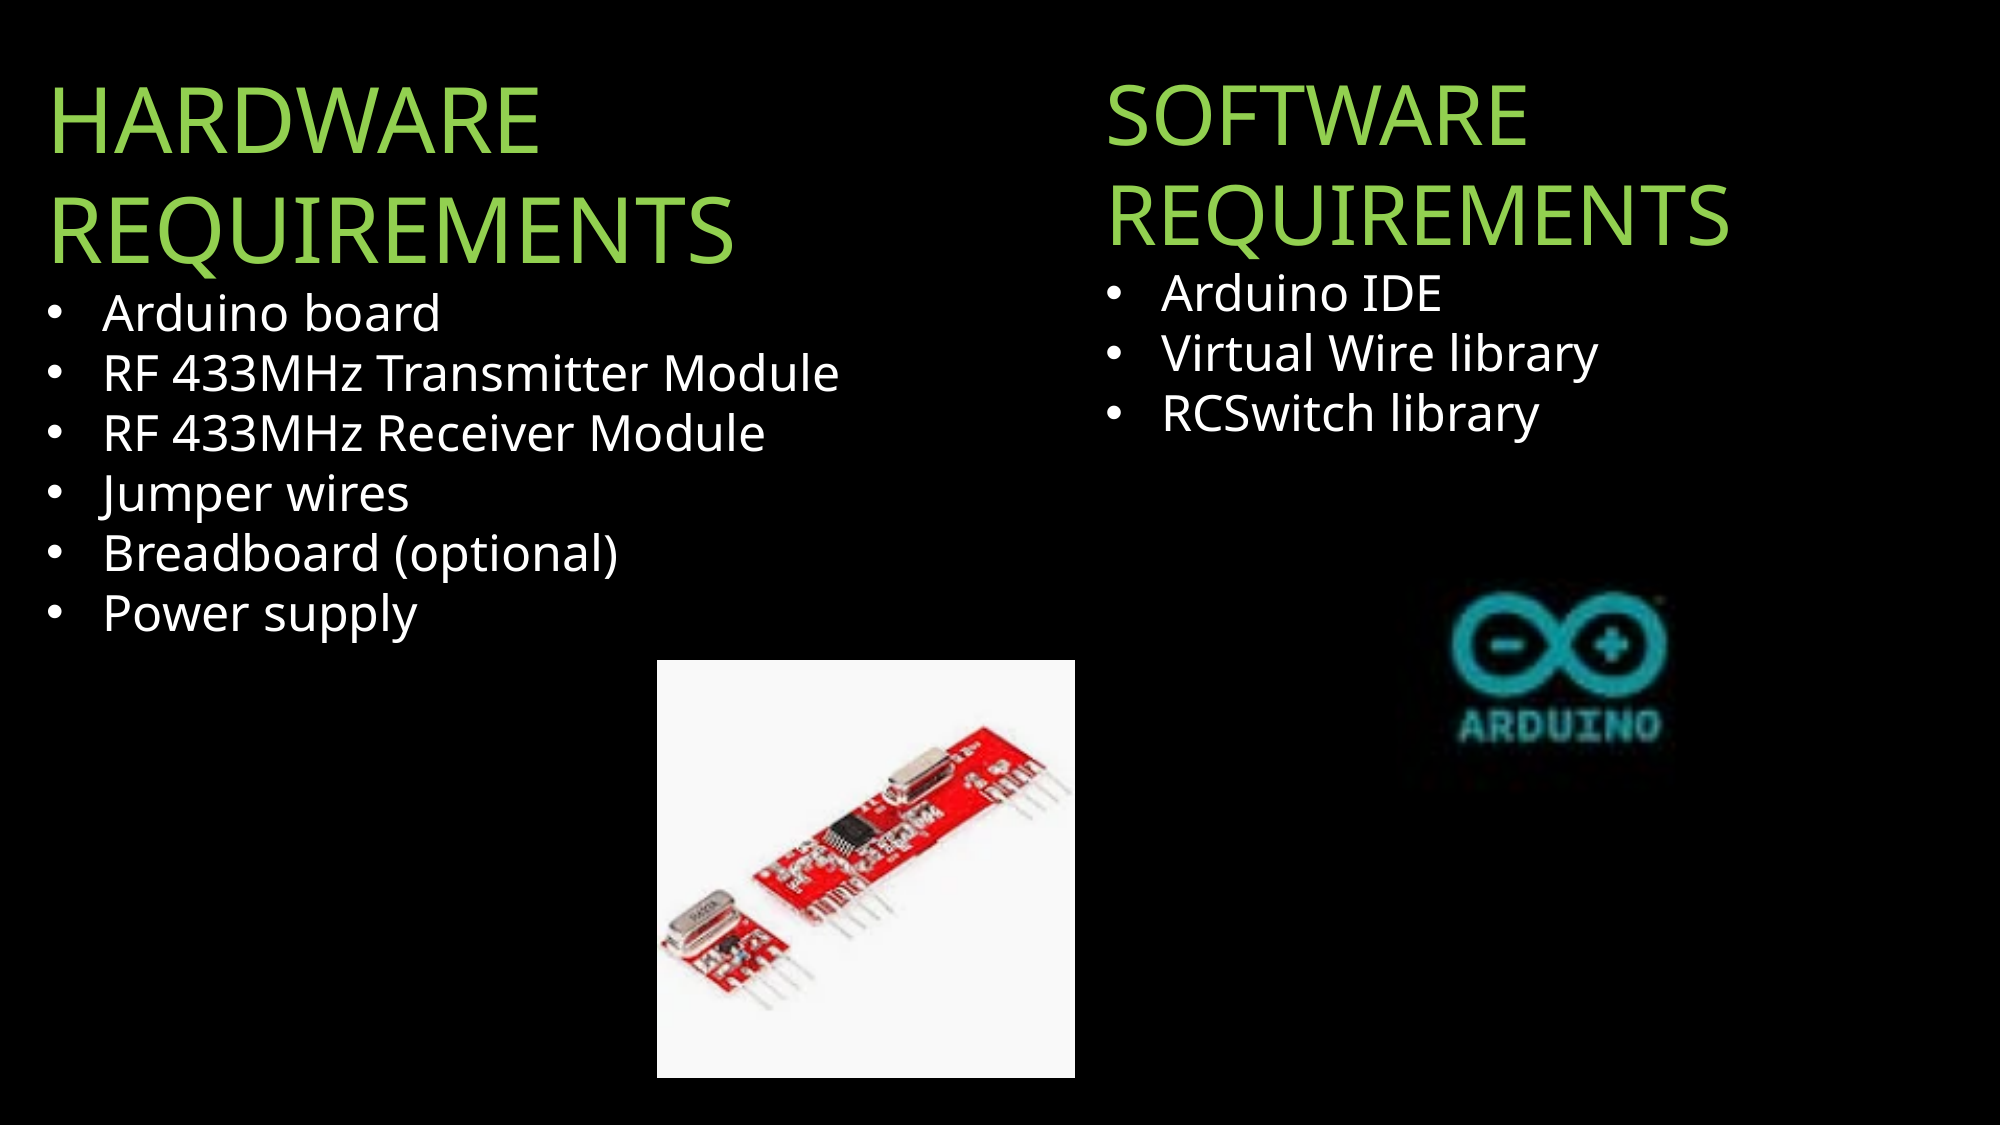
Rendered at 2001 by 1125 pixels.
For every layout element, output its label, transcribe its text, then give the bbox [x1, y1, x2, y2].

picture [1295, 538, 1767, 870]
text_box HARDWARE REQUIREMENTS Arduino board RF 433MHz Transmitter Module RF 433MHz Receiver Module Jumper wires Breadboard (optional) Power supply [31, 54, 1095, 1125]
text_box SOFTWARE REQUIREMENTS Arduino IDE Virtual Wire library RCSwitch library [1090, 54, 2000, 560]
picture [657, 660, 1075, 1078]
